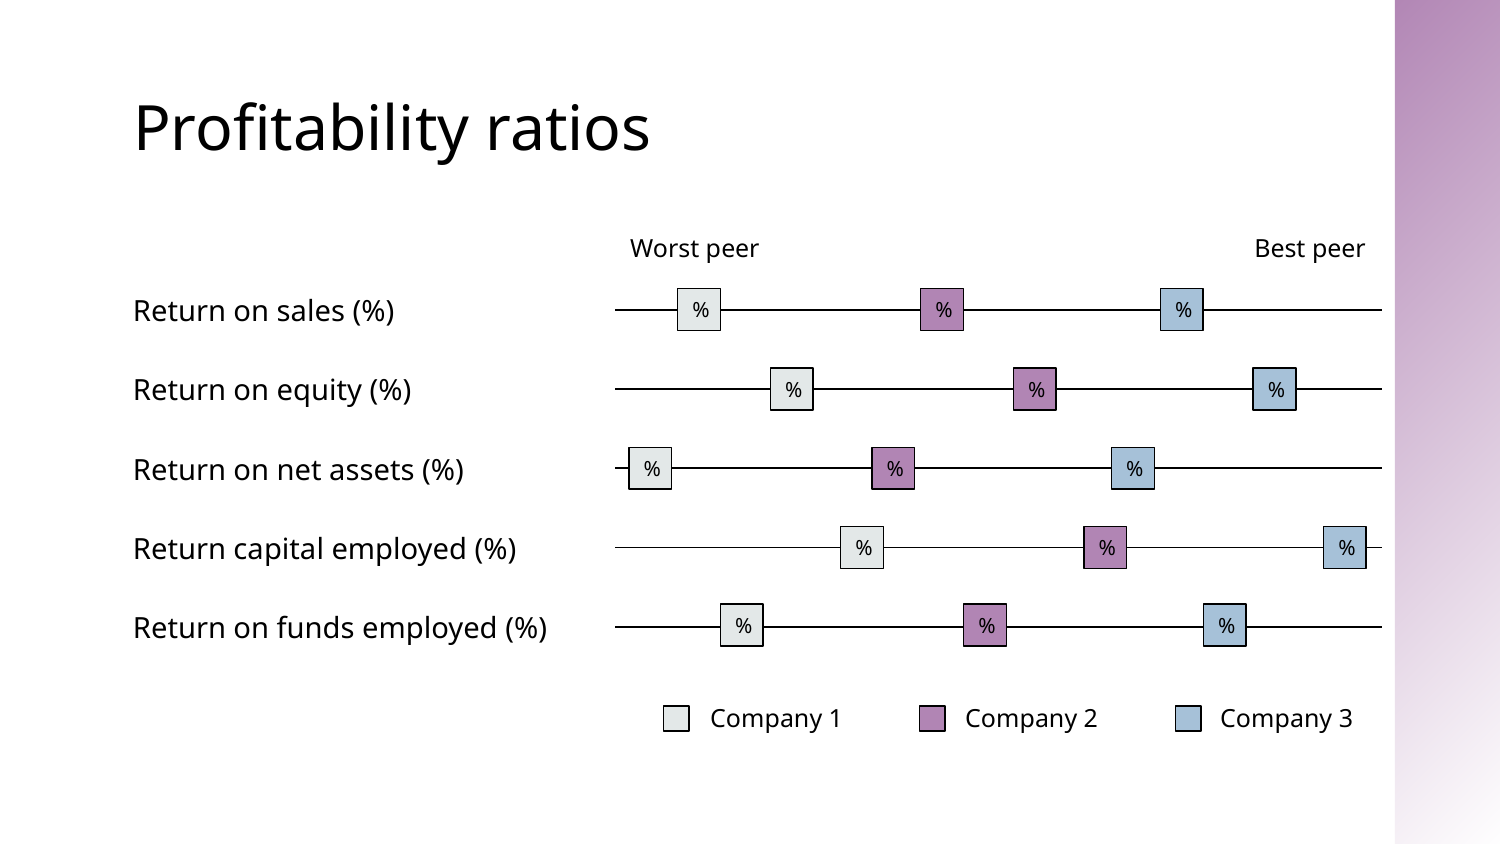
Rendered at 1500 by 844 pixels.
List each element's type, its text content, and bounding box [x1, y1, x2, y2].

text_box % [1203, 636, 1247, 646]
text_box % [1253, 398, 1296, 410]
text_box % [963, 636, 1007, 646]
text_box % [1160, 288, 1204, 309]
text_box Return on funds employed (%) [118, 594, 616, 659]
text_box % [1323, 526, 1367, 546]
text_box % [1013, 368, 1057, 388]
text_box Best peer [1155, 235, 1381, 278]
text_box % [677, 288, 721, 309]
text_box % [628, 476, 672, 490]
text_box % [840, 526, 884, 546]
text_box Company 1 [695, 687, 872, 747]
text_box % [1323, 555, 1367, 569]
text_box Return on equity (%) [118, 356, 616, 422]
text_box Return on sales (%) [118, 277, 616, 342]
text_box % [770, 368, 814, 388]
text_box % [1111, 476, 1155, 490]
text_box Worst peer [615, 235, 841, 278]
text_box Company 2 [950, 687, 1127, 747]
text_box [1175, 705, 1201, 732]
text_box % [1160, 319, 1204, 331]
text_box % [871, 476, 915, 490]
text_box % [720, 604, 764, 626]
text_box Return on net assets (%) [118, 436, 616, 501]
text_box % [871, 447, 915, 467]
text_box [663, 705, 690, 732]
title Profitability ratios [118, 72, 1382, 167]
text_box % [720, 636, 764, 646]
text_box % [963, 604, 1007, 626]
text_box % [1083, 555, 1127, 569]
text_box % [770, 398, 814, 410]
text_box [919, 705, 946, 732]
text_box % [677, 319, 721, 331]
text_box % [1083, 526, 1127, 546]
text_box % [920, 319, 964, 331]
text_box % [920, 288, 964, 309]
text_box Company 3 [1205, 687, 1382, 747]
text_box % [1111, 447, 1155, 467]
text_box Return capital employed (%) [118, 515, 616, 580]
text_box % [840, 555, 884, 569]
text_box % [1203, 604, 1247, 626]
text_box % [1013, 398, 1057, 410]
text_box % [628, 447, 672, 467]
text_box % [1253, 368, 1296, 388]
